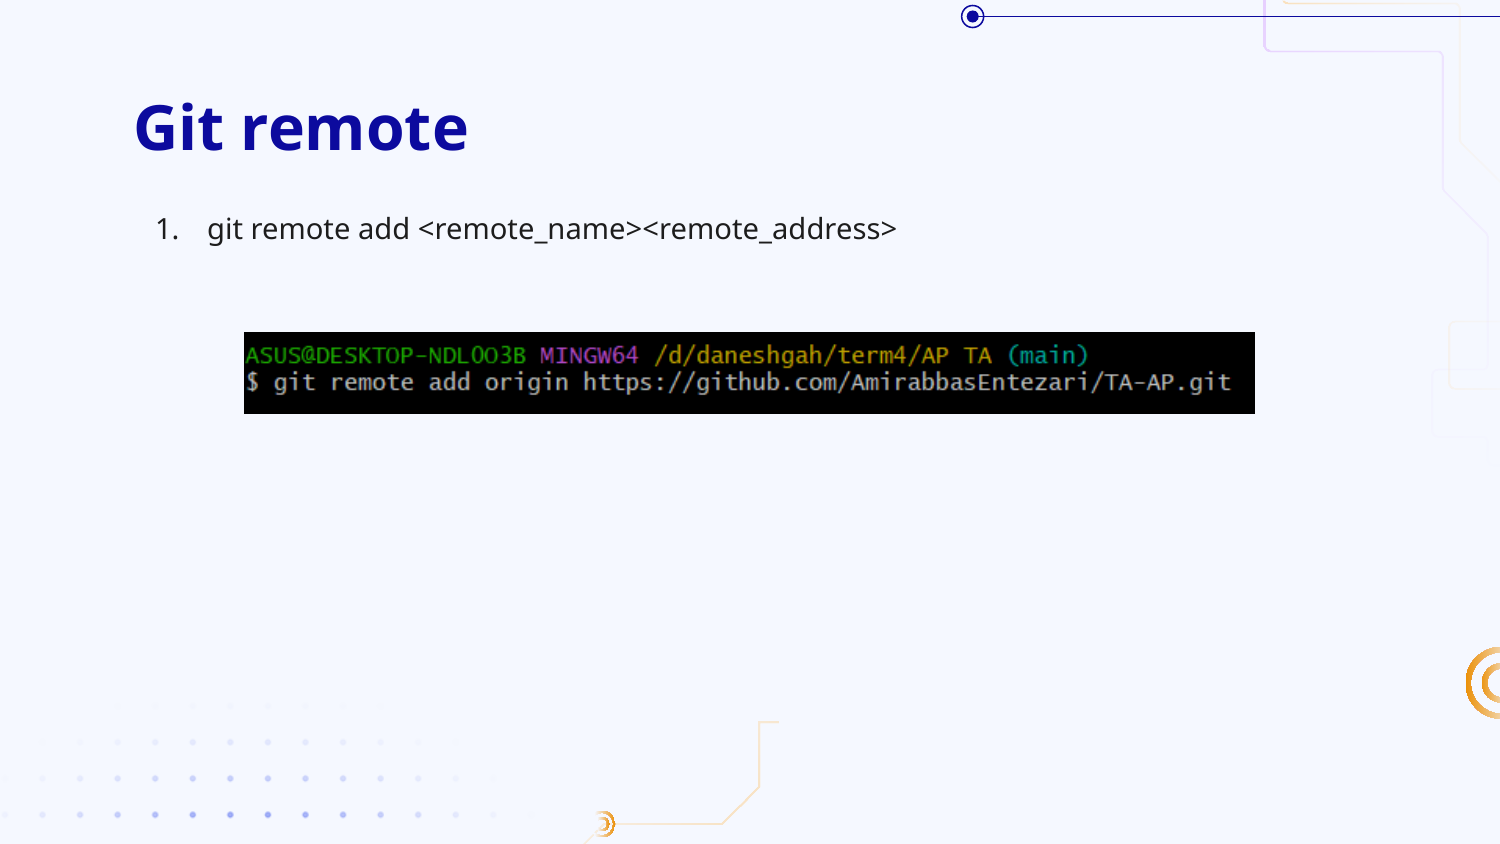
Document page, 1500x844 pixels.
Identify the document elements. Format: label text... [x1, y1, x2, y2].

picture [244, 332, 1255, 415]
title Git remote [118, 72, 1382, 167]
picture [0, 654, 561, 844]
subtitle git remote add <remote_name><remote_address> [116, 190, 1382, 758]
